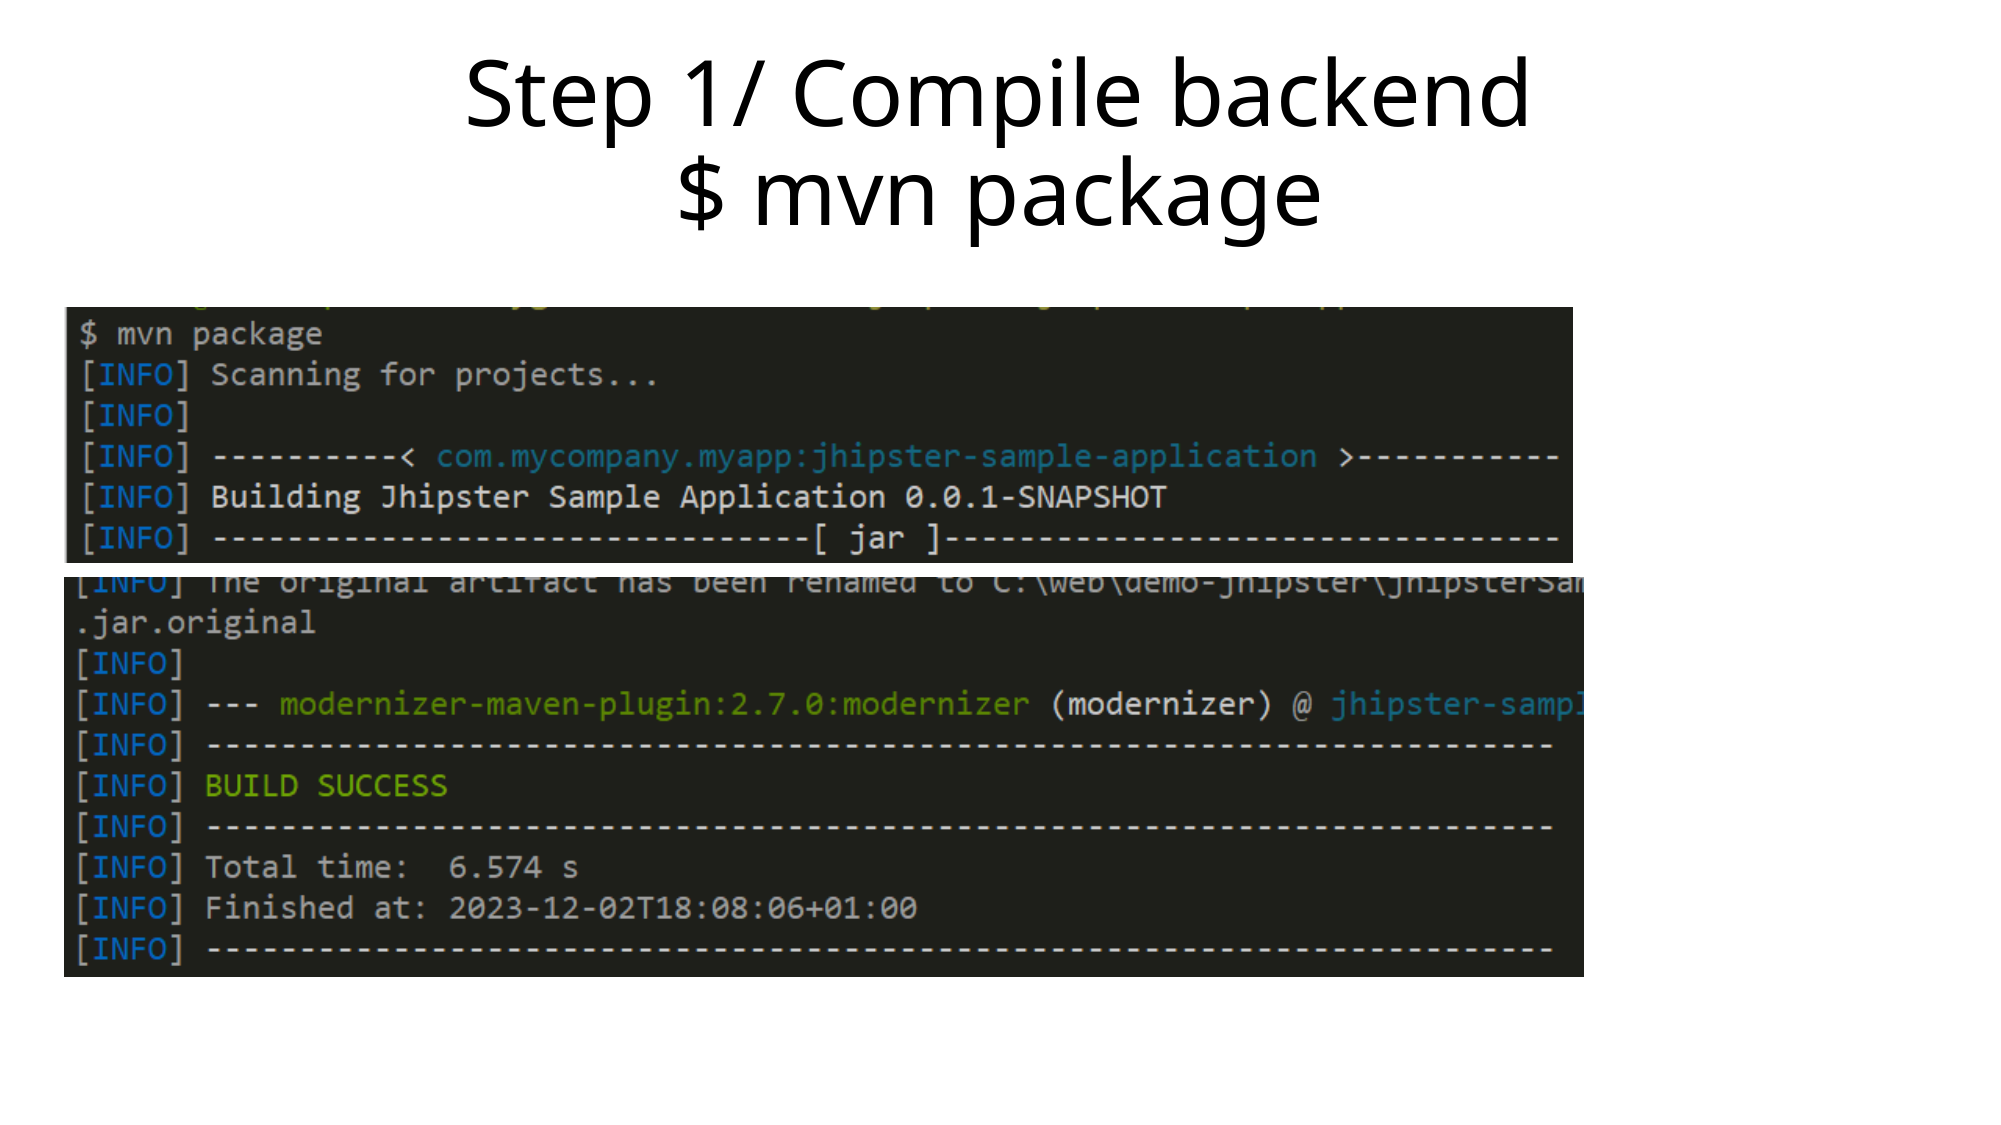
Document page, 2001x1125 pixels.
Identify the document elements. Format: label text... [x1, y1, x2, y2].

title Step 1/ Compile backend $ mvn package [137, 0, 1863, 293]
picture [64, 307, 1573, 563]
picture [64, 577, 1584, 977]
